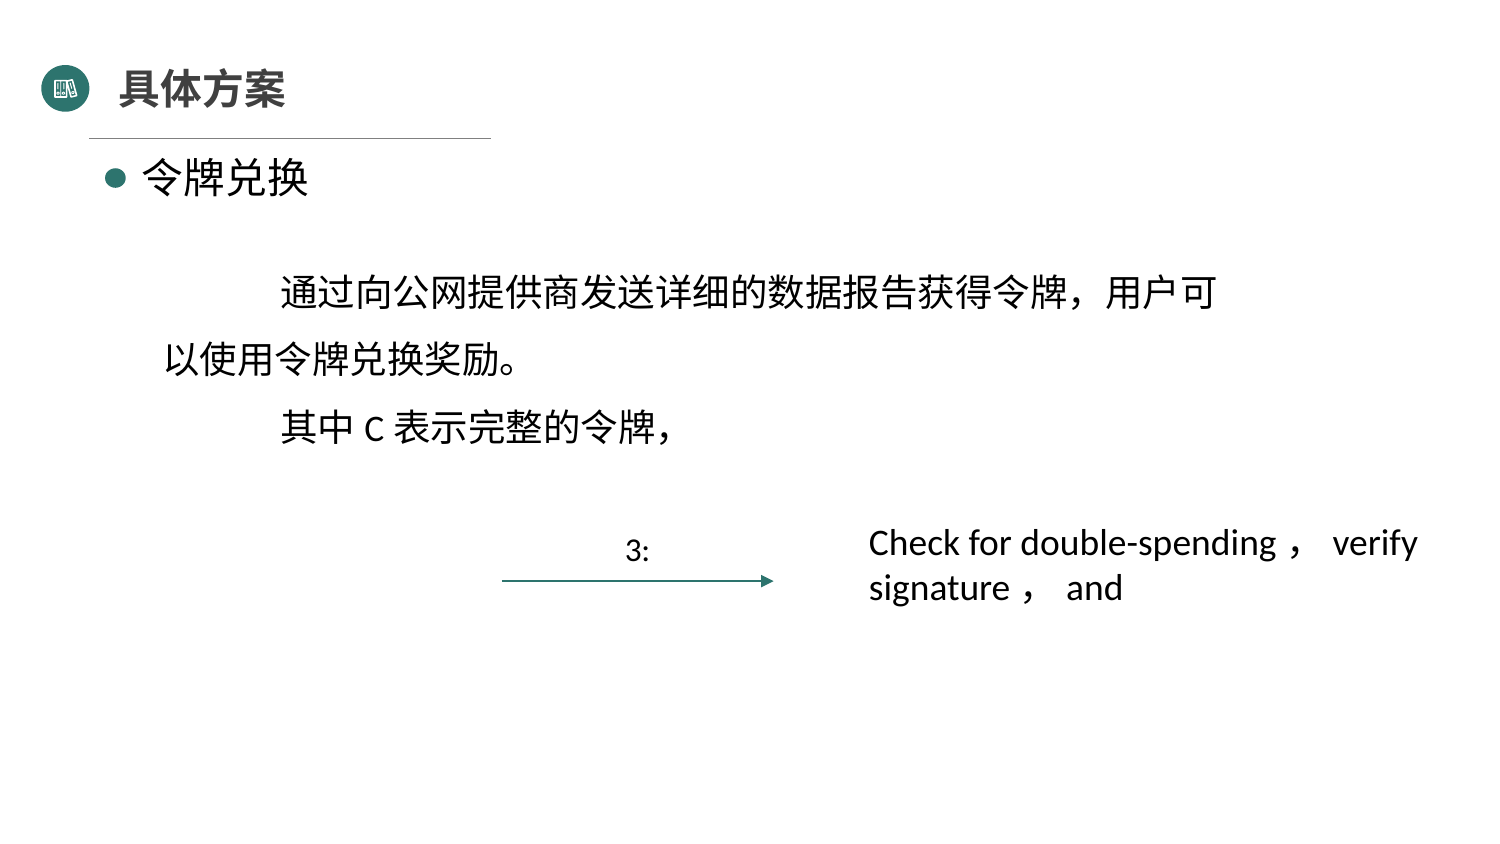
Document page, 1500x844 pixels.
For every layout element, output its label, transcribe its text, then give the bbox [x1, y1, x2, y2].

text_box [102, 166, 128, 190]
text_box 令牌兑换 [0, 140, 587, 214]
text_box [41, 64, 90, 112]
text_box 具体方案 [104, 55, 301, 121]
